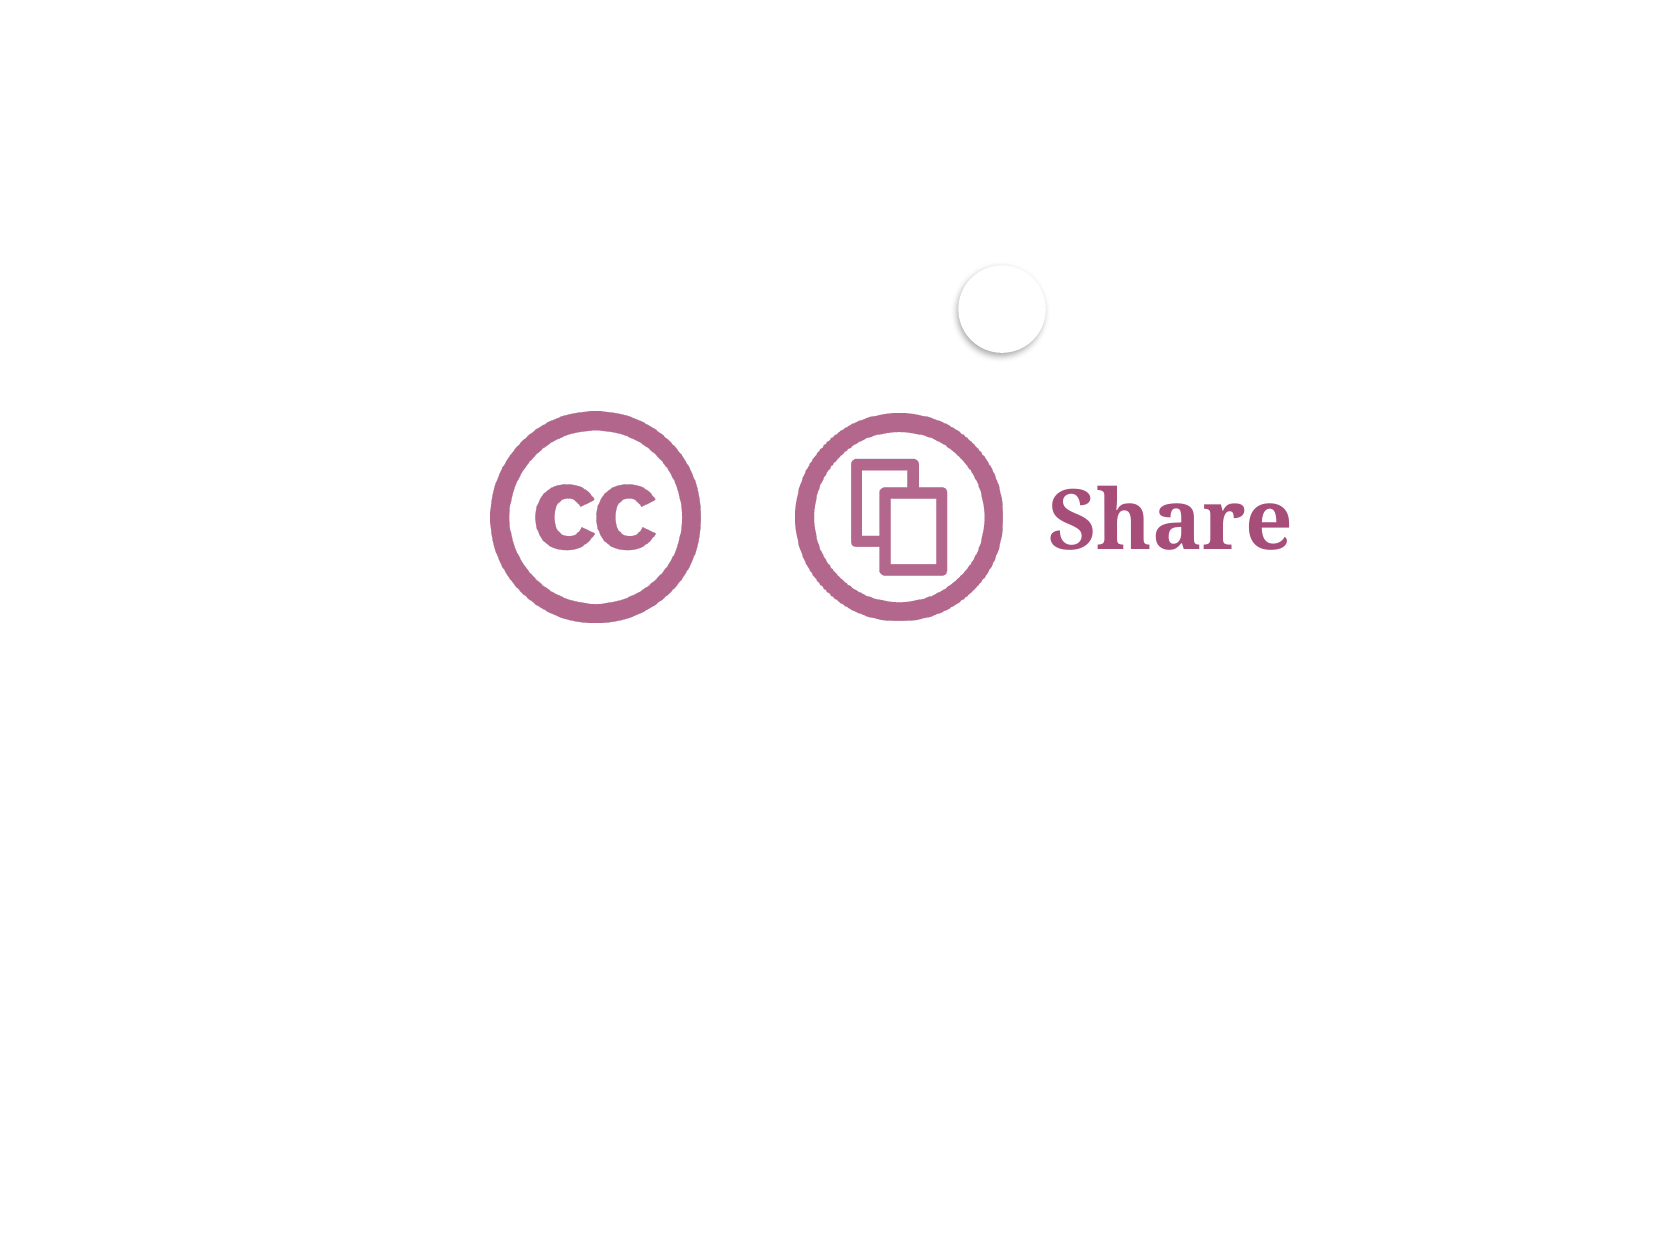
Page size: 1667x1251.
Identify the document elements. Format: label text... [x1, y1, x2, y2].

text_box Share [1033, 458, 1359, 574]
picture [795, 413, 1003, 621]
text_box [957, 264, 1047, 354]
picture [489, 411, 701, 623]
